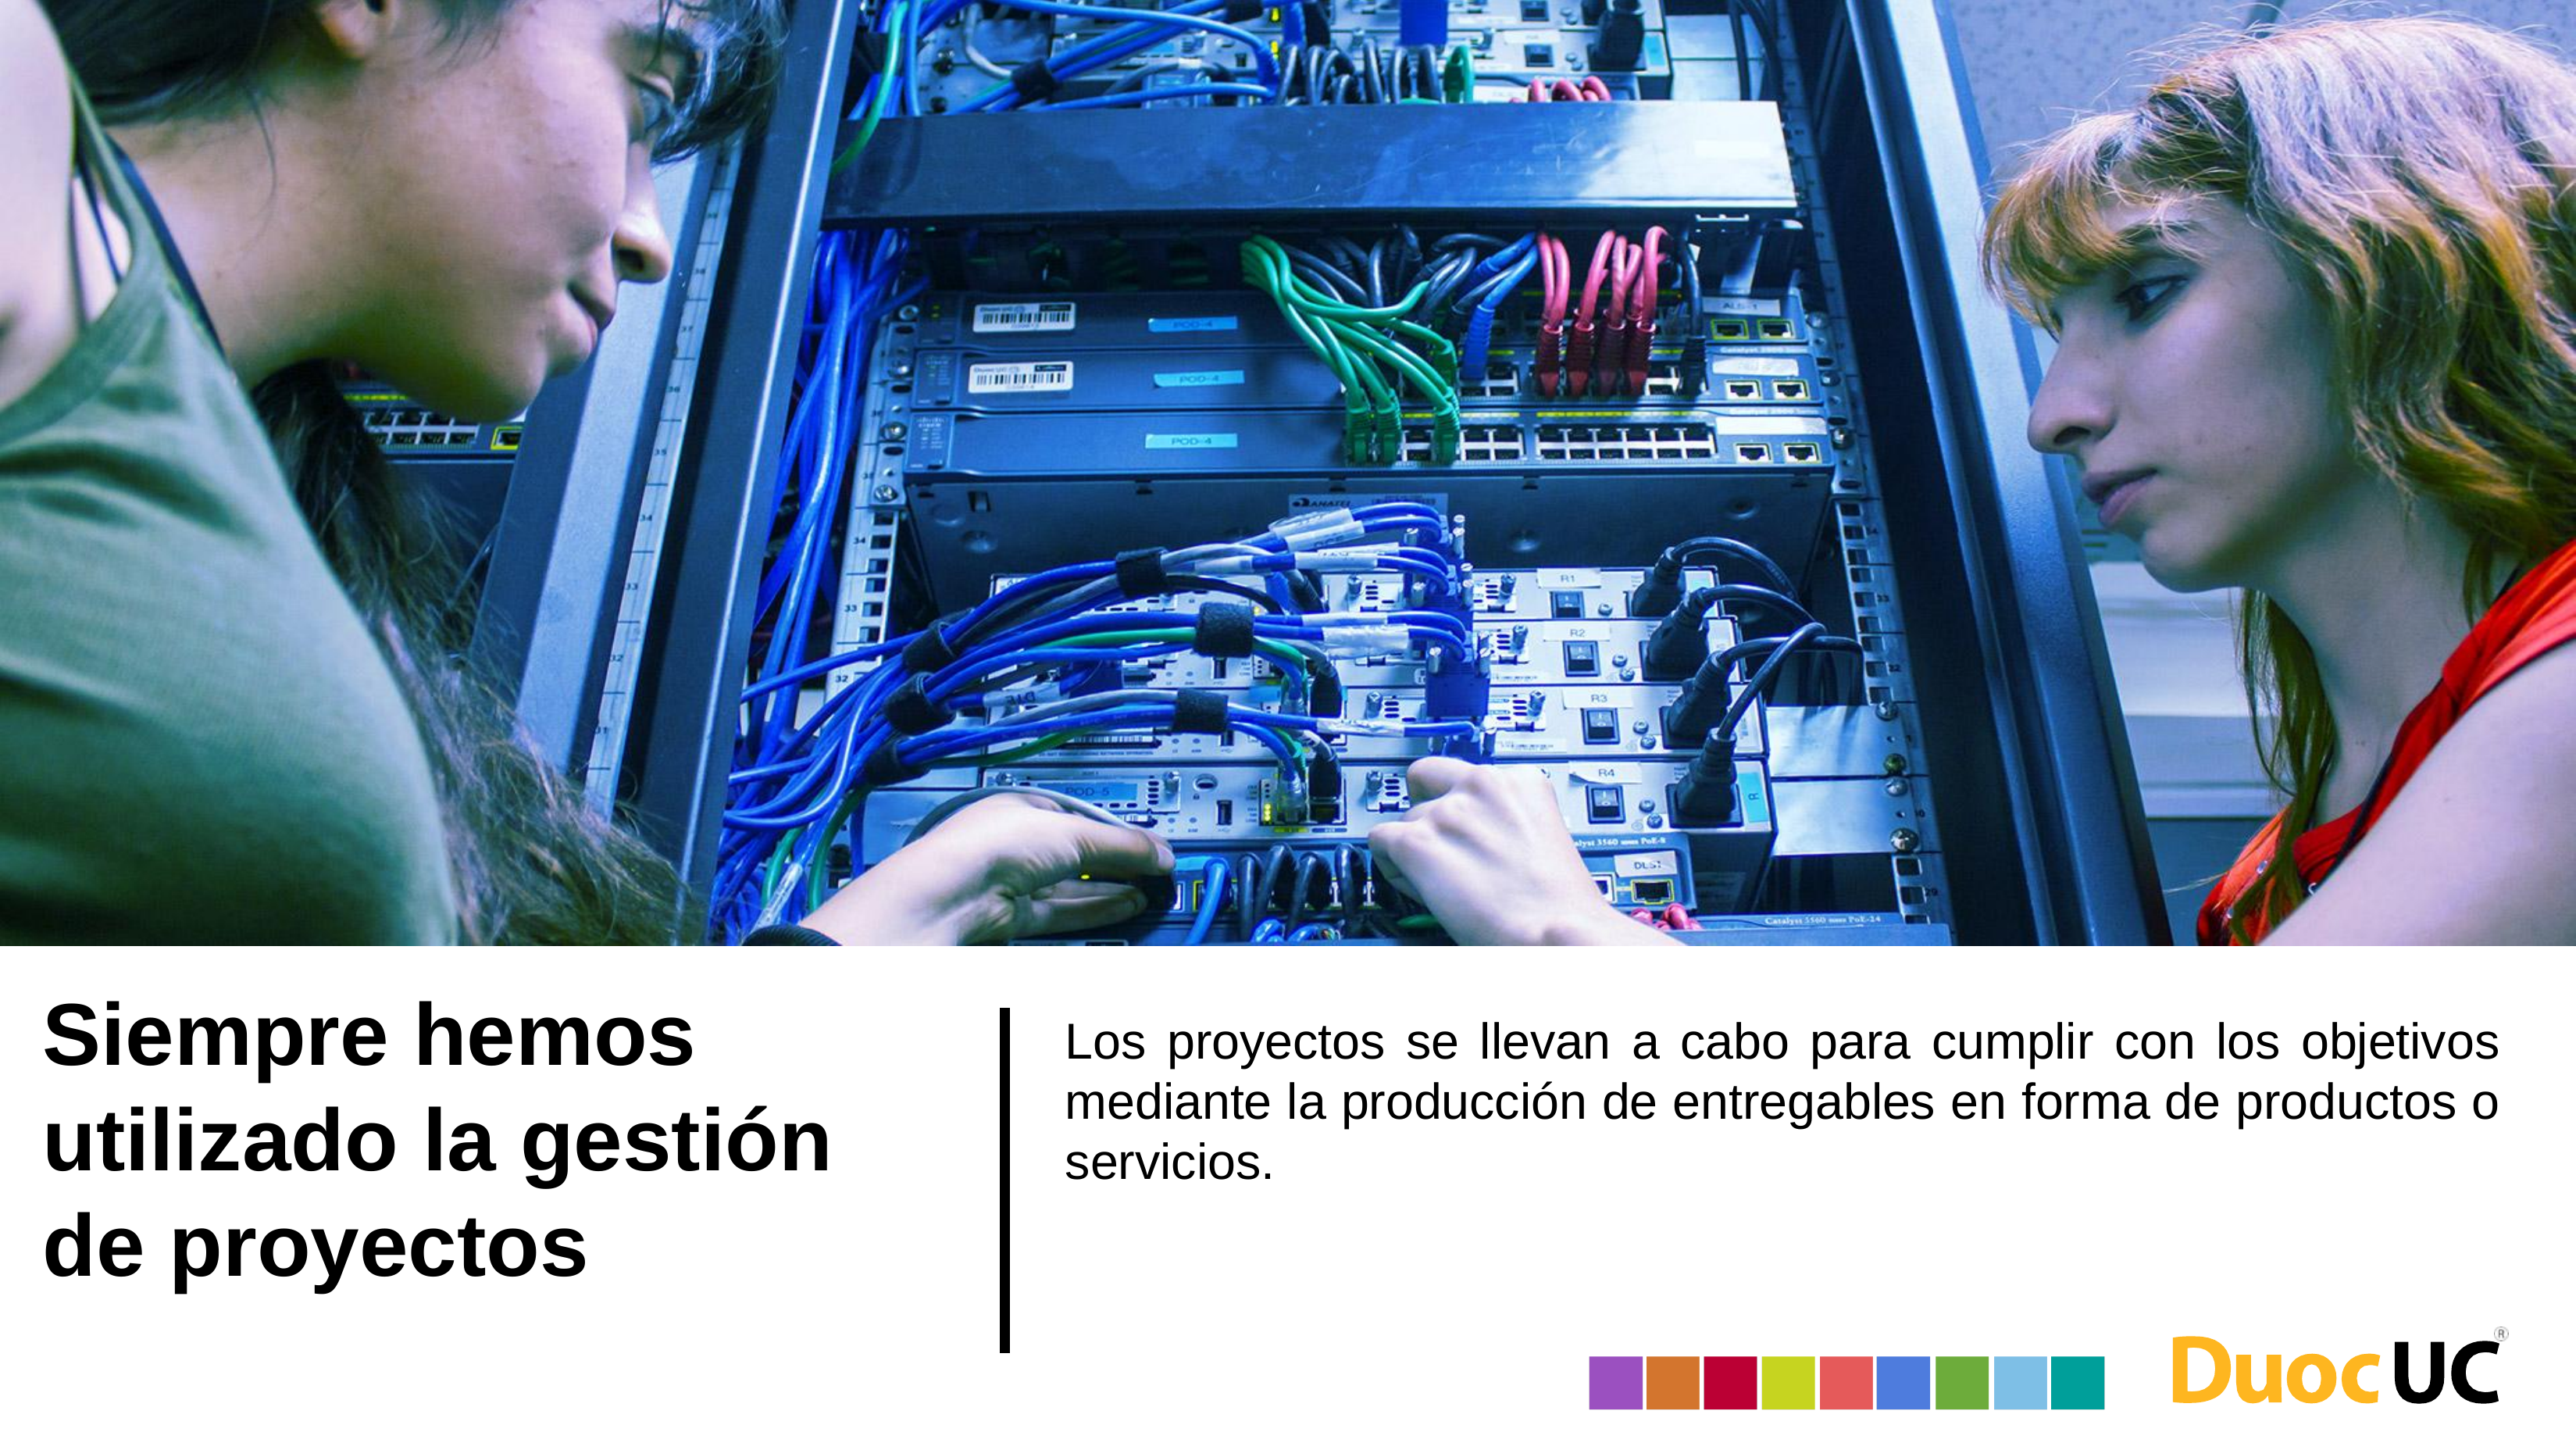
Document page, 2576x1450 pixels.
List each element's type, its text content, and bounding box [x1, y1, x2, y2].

list Los proyectos se llevan a cabo para cumplir con los objetivos mediante la producción de entregables en forma de productos o servicios. [1065, 1008, 2500, 1450]
picture [0, 0, 2576, 946]
picture [2500, 1327, 2509, 1341]
title Siempre hemos utilizado la gestión de proyectos [42, 977, 959, 1295]
